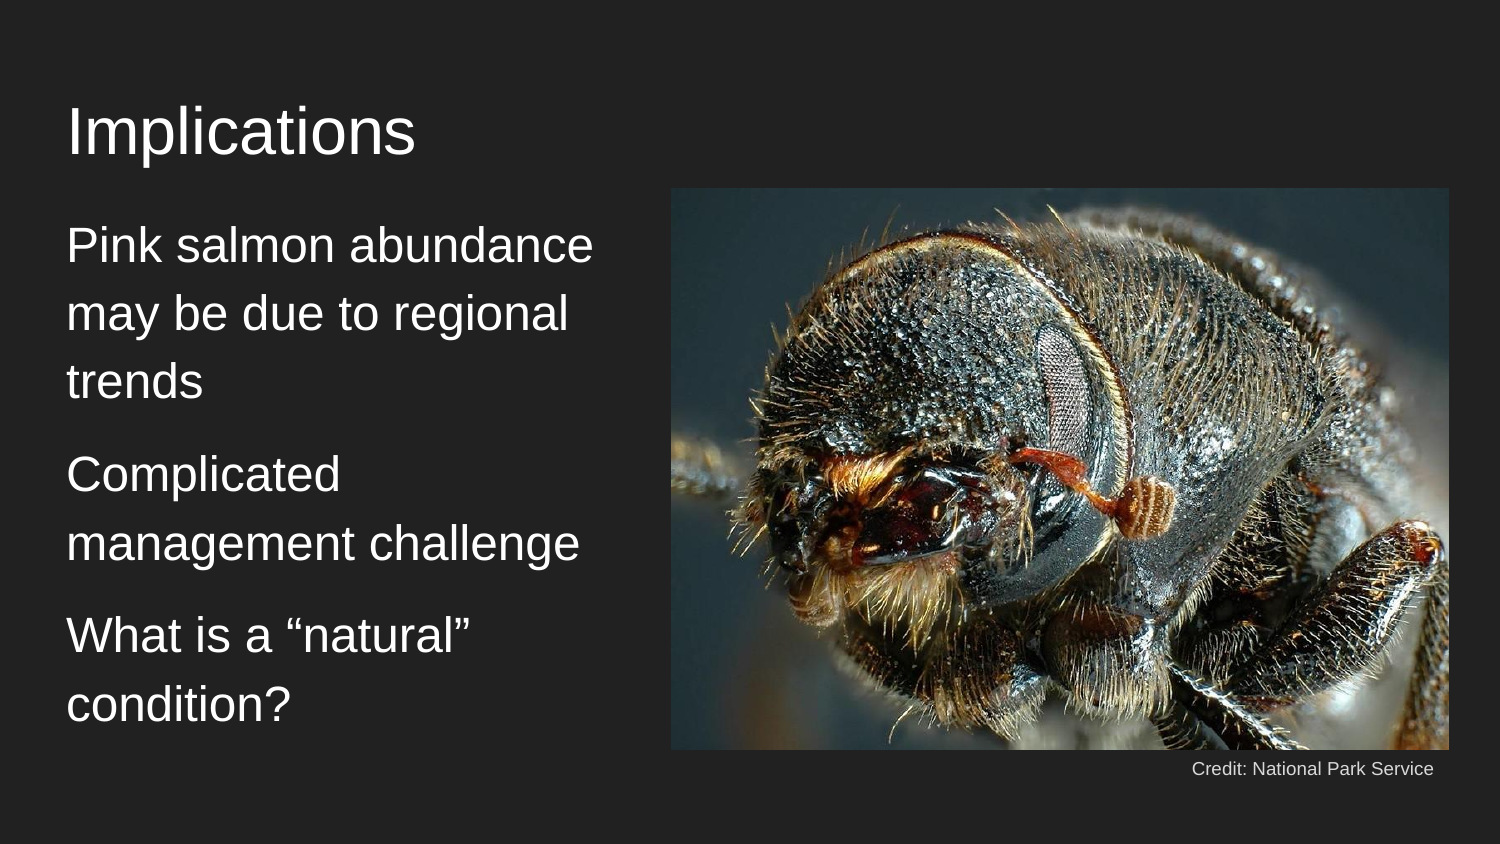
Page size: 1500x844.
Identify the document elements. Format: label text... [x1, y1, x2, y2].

title Implications [51, 72, 1449, 167]
text_box Credit: National Park Service [857, 757, 1449, 787]
picture [671, 188, 1450, 750]
list Pink salmon abundance may be due to regional trends Complicated management challenge What is a “natural” condition? [51, 189, 633, 750]
